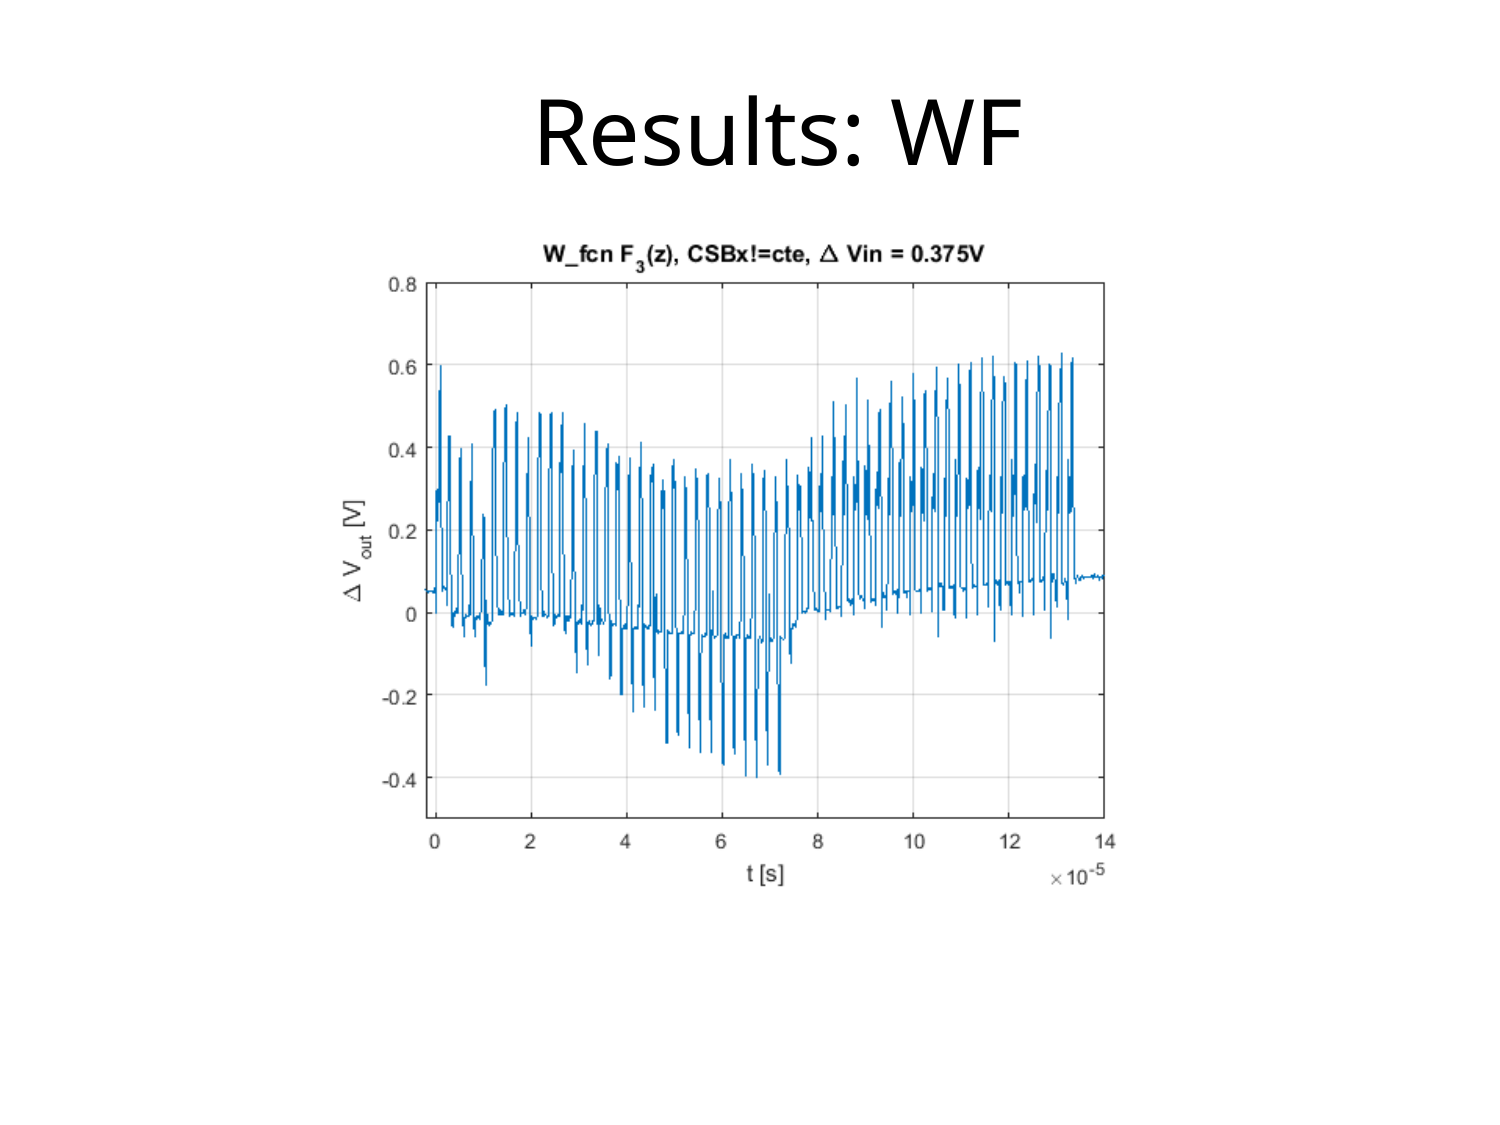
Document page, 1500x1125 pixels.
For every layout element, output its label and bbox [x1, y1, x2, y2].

picture [312, 234, 1188, 891]
